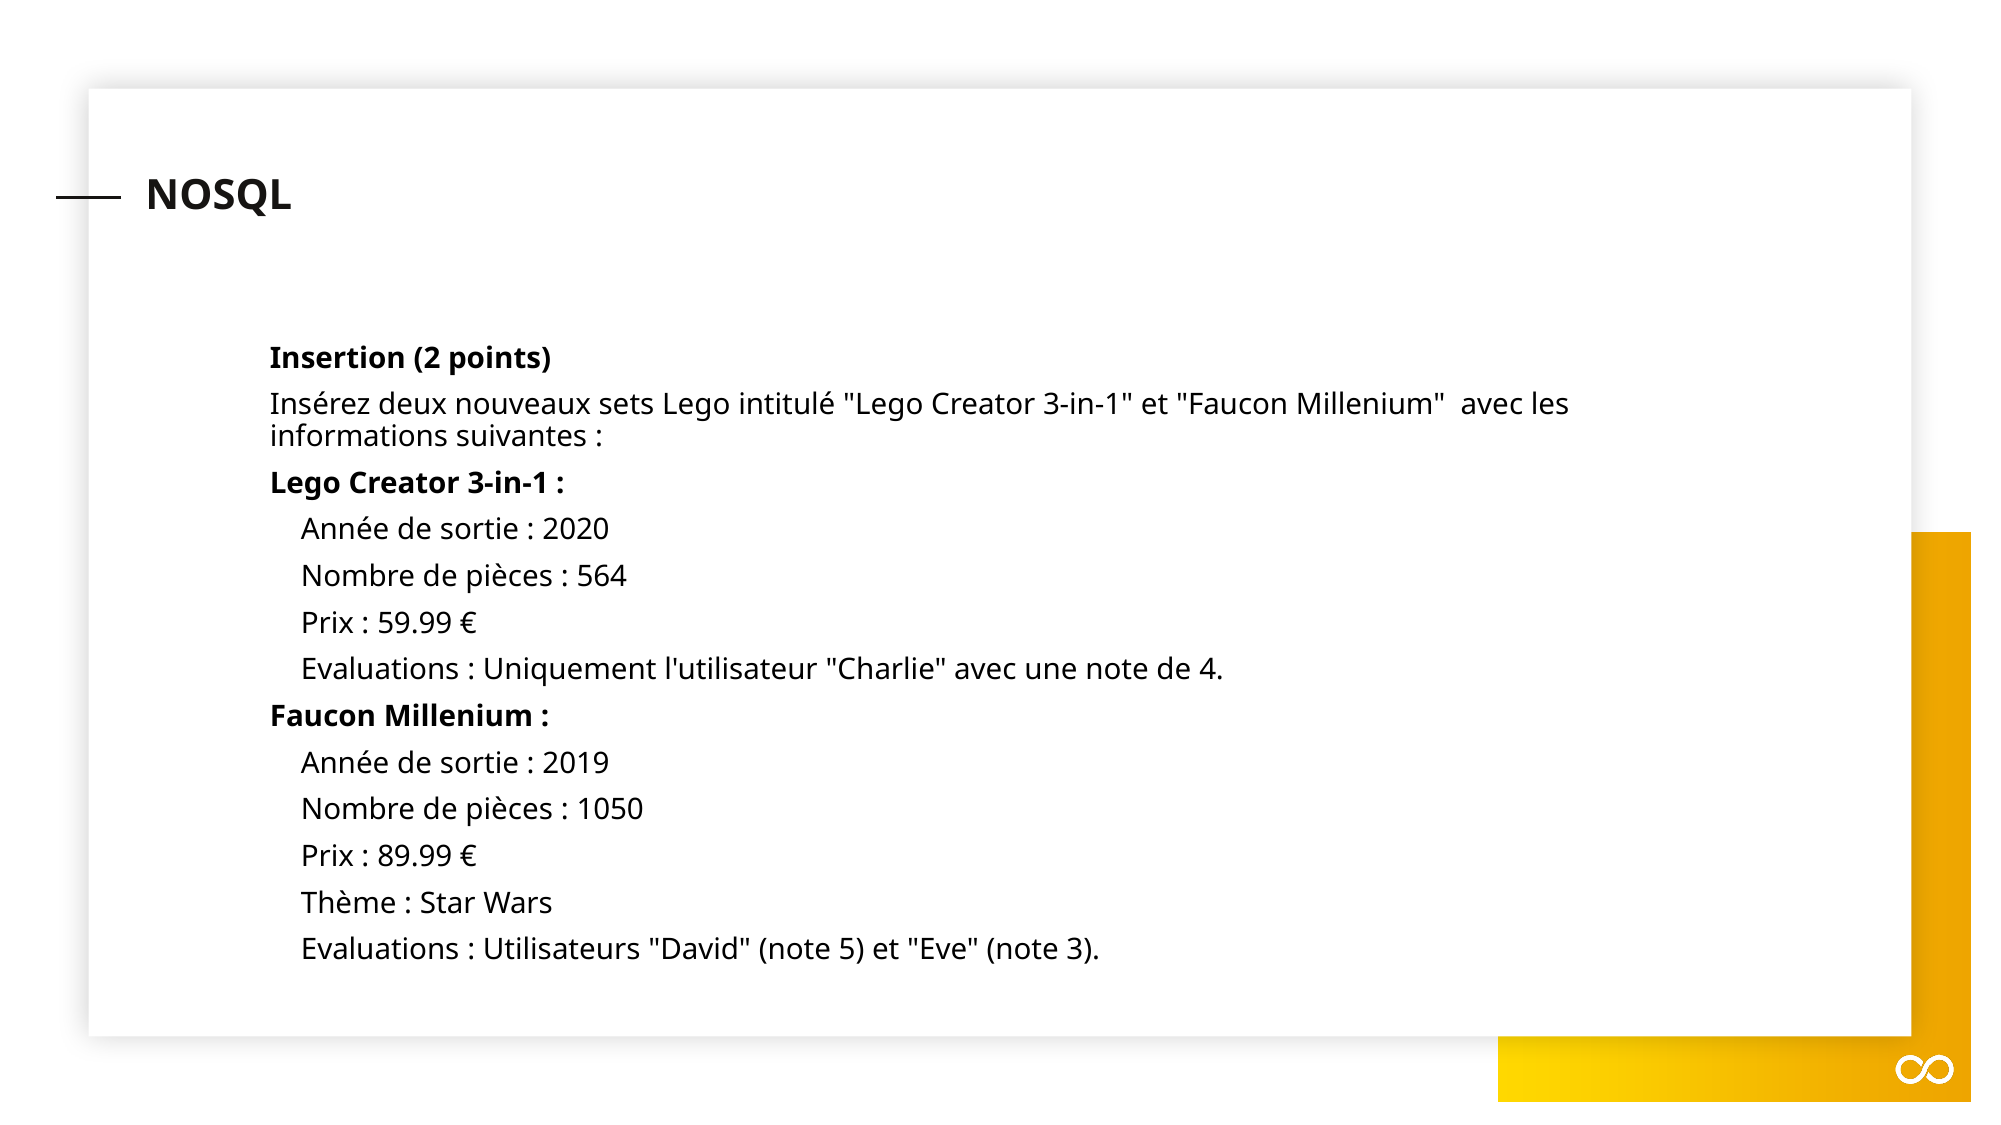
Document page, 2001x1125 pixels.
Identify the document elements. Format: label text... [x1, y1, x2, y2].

list Insertion (2 points) Insérez deux nouveaux sets Lego intitulé "Lego Creator 3-in-1" et "Faucon Millenium" avec les informations suivantes : Lego Creator 3-in-1 : Année de sortie : 2020 Nombre de pièces : 564 Prix : 59.99 € Evaluations : Uniquement l'utilisateur "Charlie" avec une note de 4. Faucon Millenium : Année de sortie : 2019 Nombre de pièces : 1050 Prix : 89.99 € Thème : Star Wars Evaluations : Utilisateurs "David" (note 5) et "Eve" (note 3). [254, 335, 1727, 978]
picture [1498, 532, 1971, 1102]
title NOSQL [130, 163, 1870, 230]
